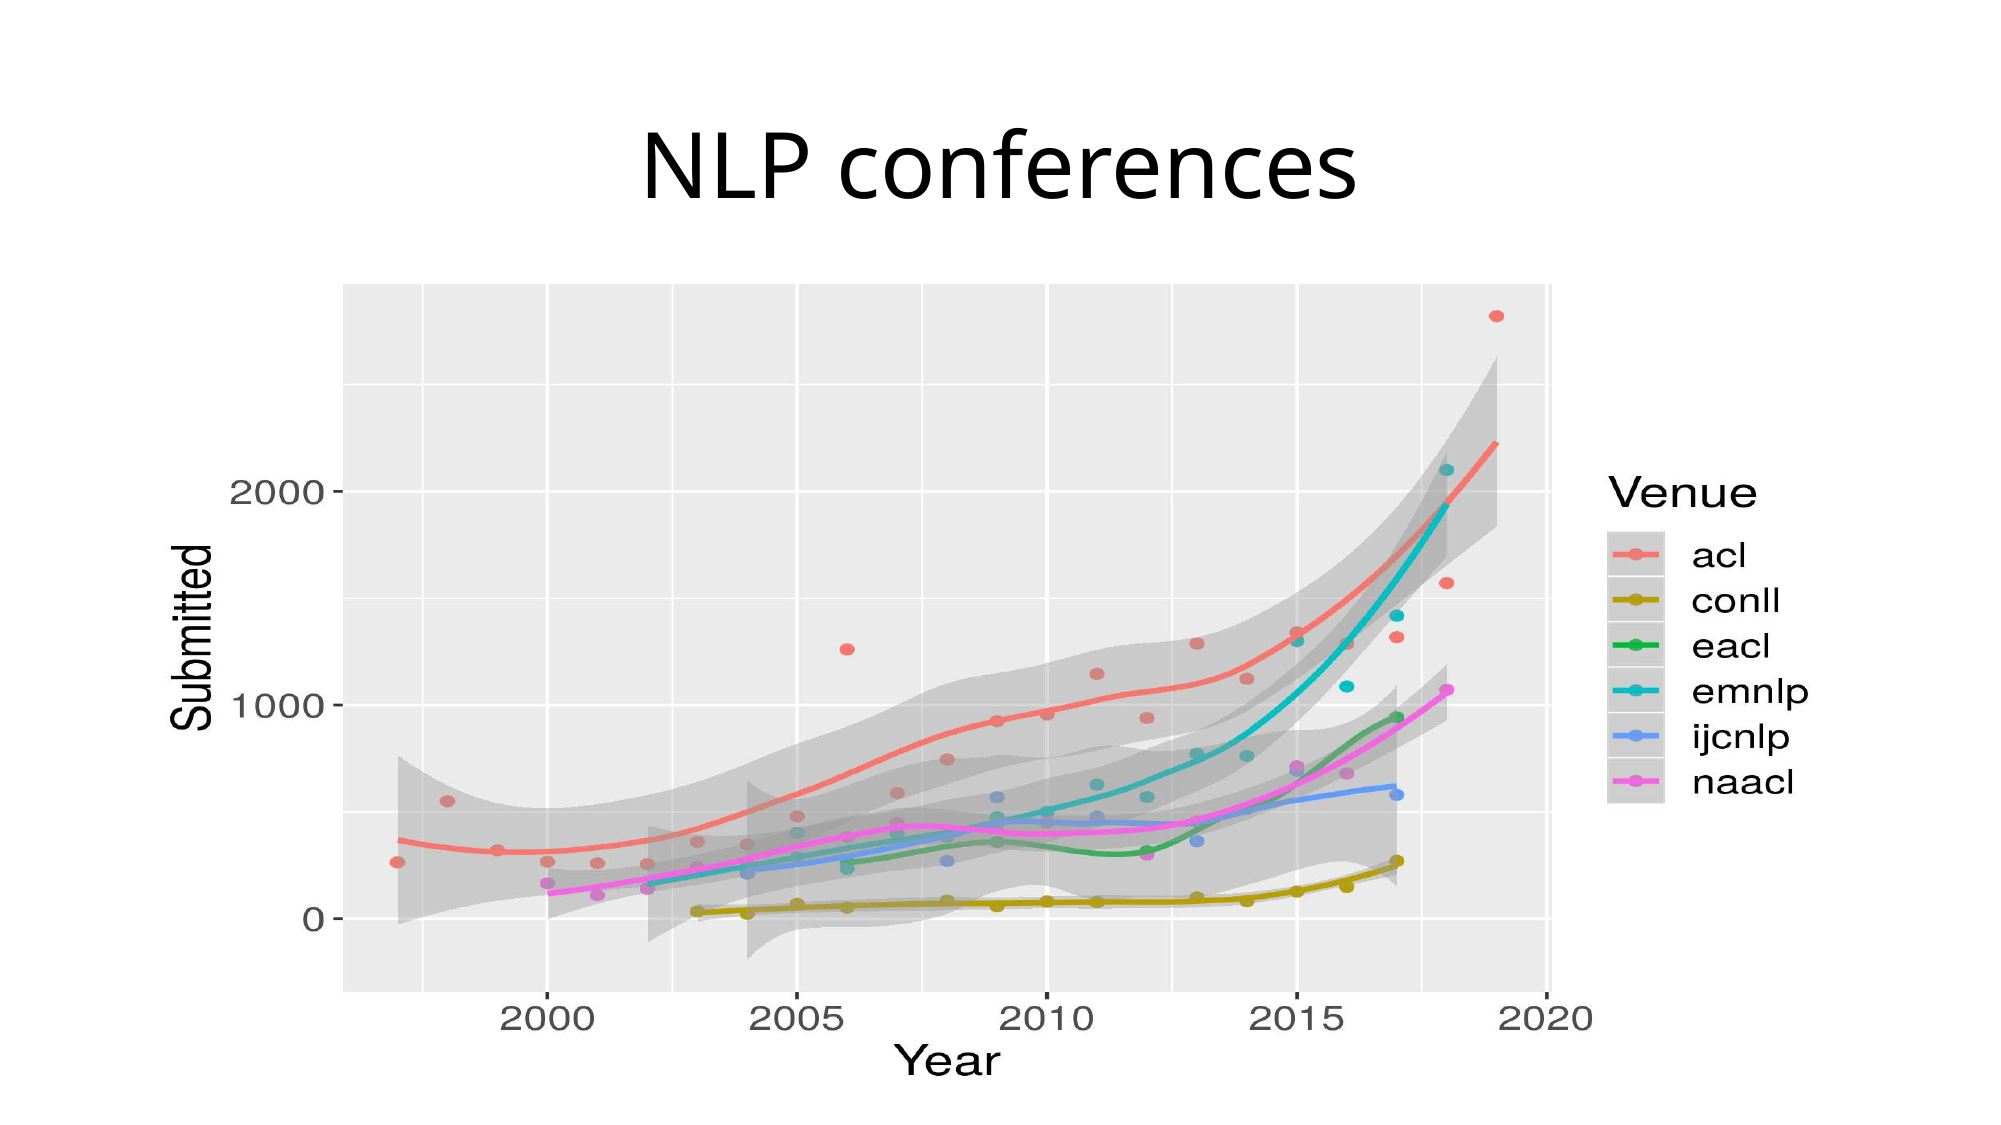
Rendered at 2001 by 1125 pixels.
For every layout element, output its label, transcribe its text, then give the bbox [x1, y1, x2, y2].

title NLP conferences [137, 59, 1863, 278]
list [152, 256, 1846, 1100]
